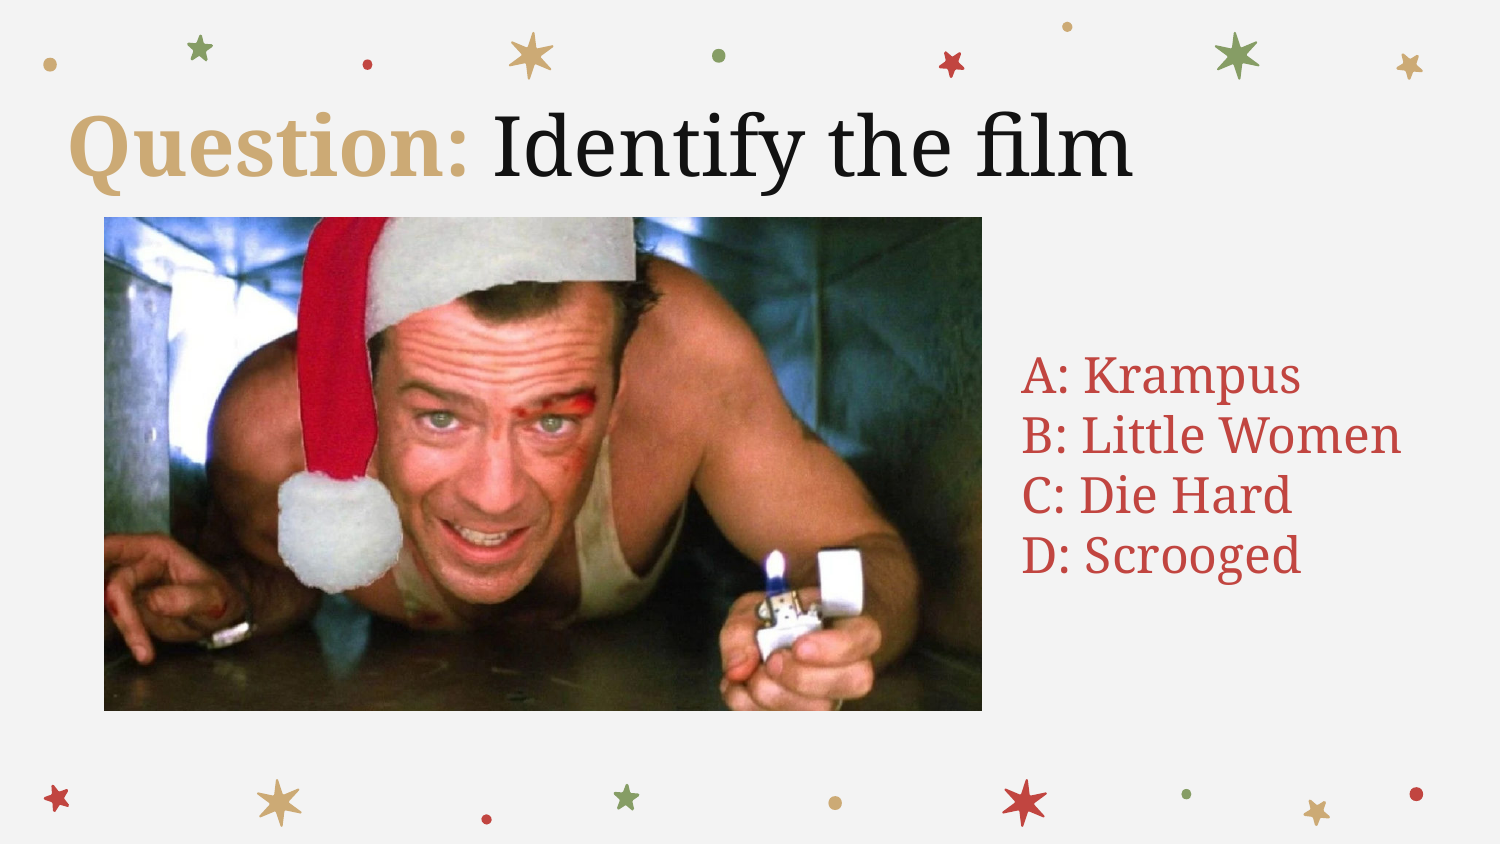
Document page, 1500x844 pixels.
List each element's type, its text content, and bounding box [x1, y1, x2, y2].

picture [104, 217, 982, 711]
title Question: Identify the film [51, 95, 1466, 213]
text_box A: Krampus B: Little Women C: Die Hard D: Scrooged [1006, 158, 1466, 770]
